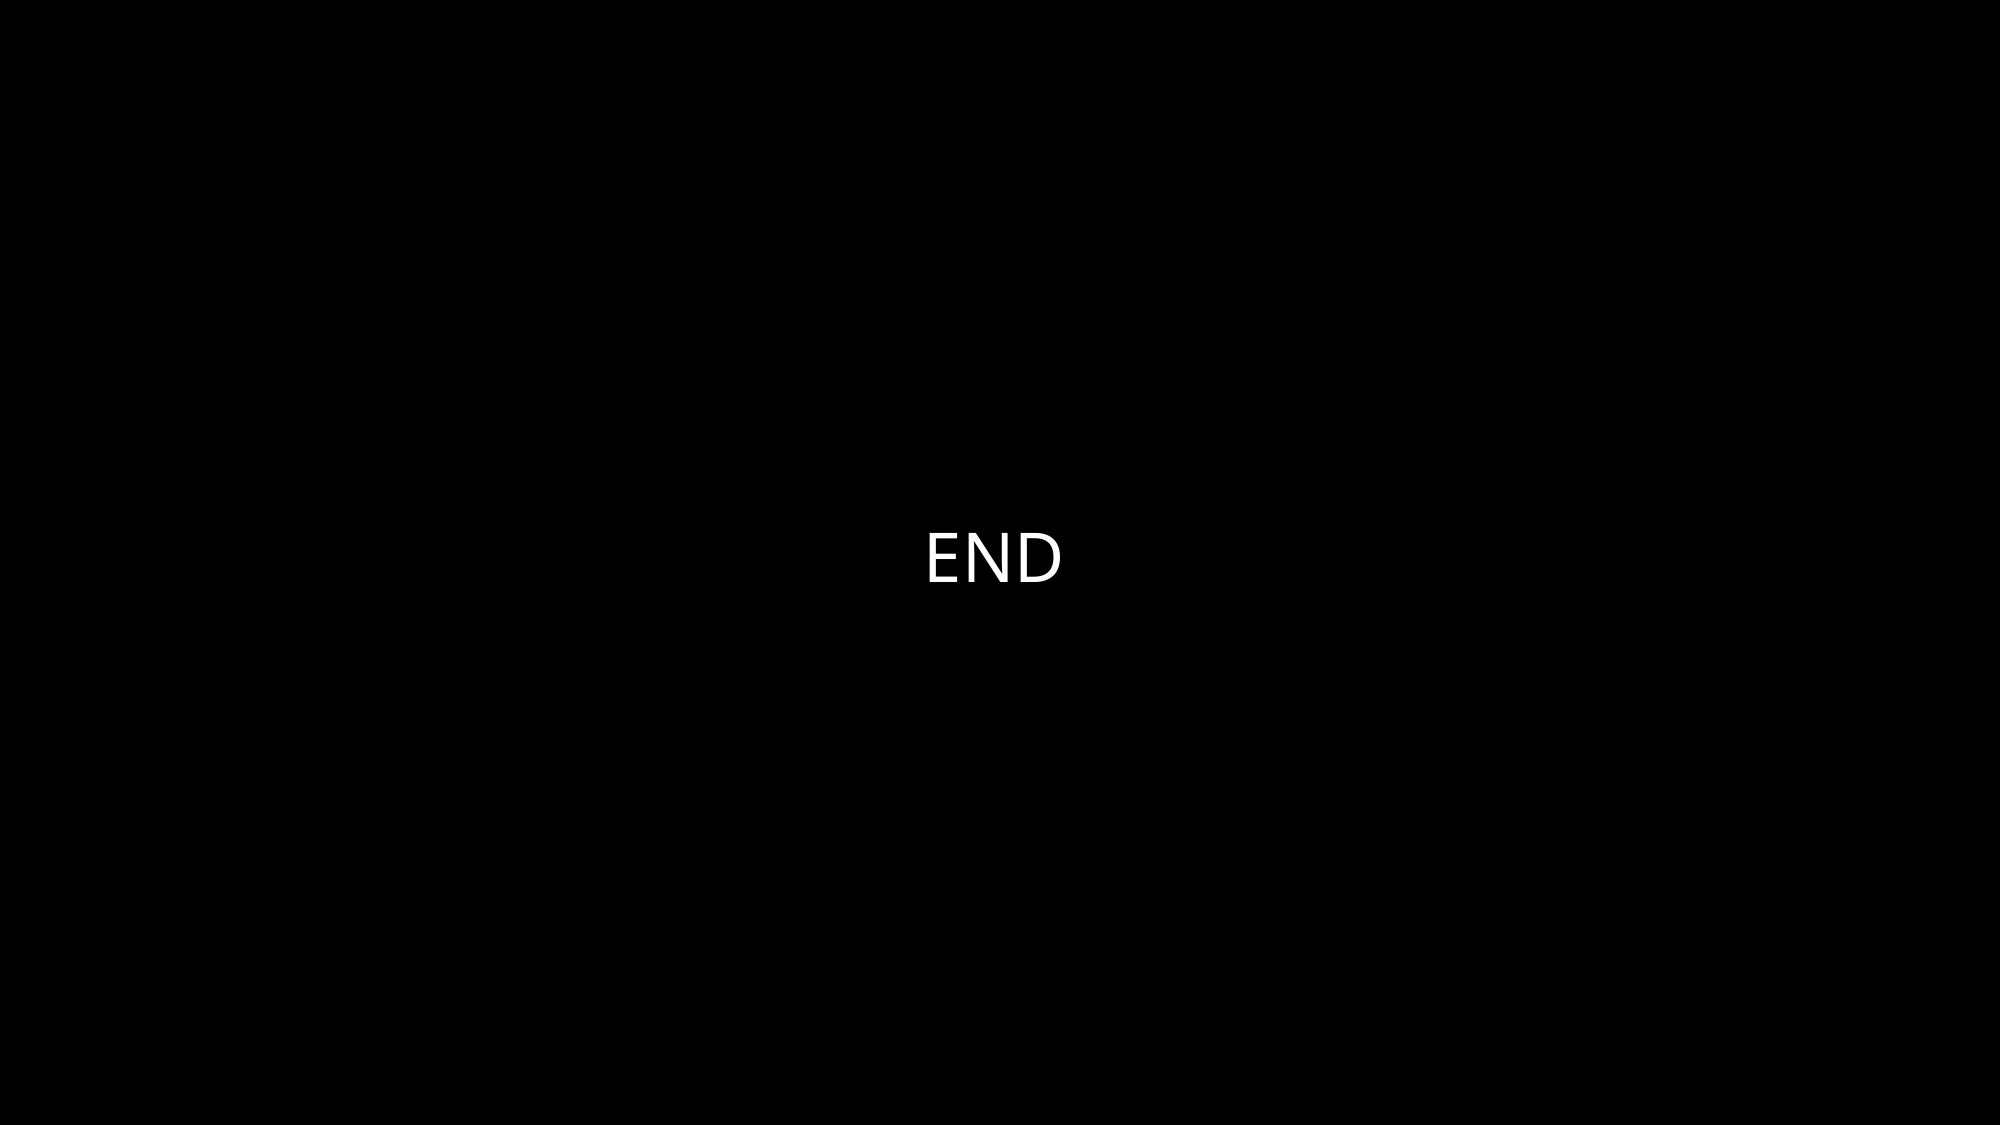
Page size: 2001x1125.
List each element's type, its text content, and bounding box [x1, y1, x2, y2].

text_box END [909, 506, 1080, 604]
